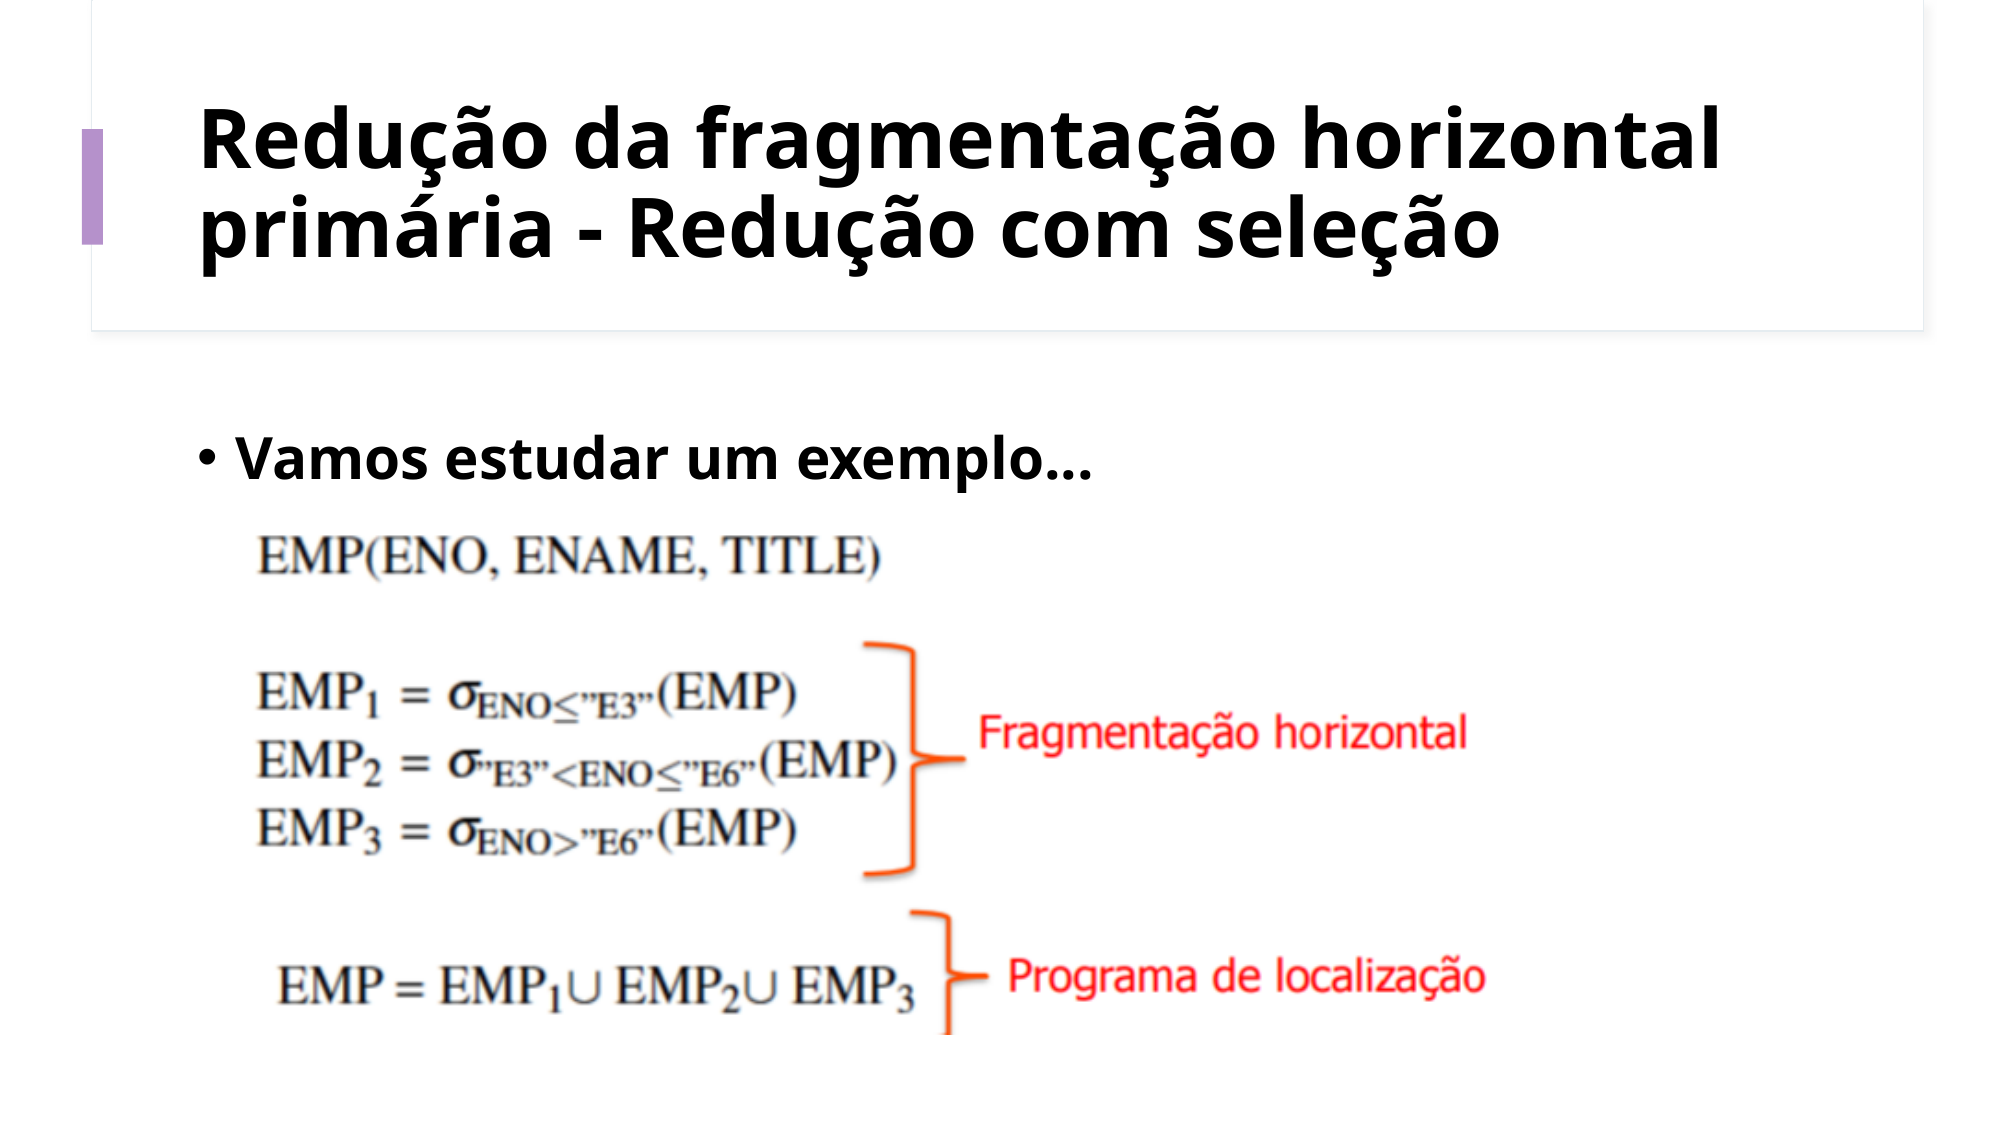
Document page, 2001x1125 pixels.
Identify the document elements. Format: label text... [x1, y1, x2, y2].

picture [236, 523, 1542, 1035]
title Redução da fragmentação horizontal primária - Redução com seleção [183, 90, 1851, 284]
list Vamos estudar um exemplo... [183, 406, 1851, 1013]
